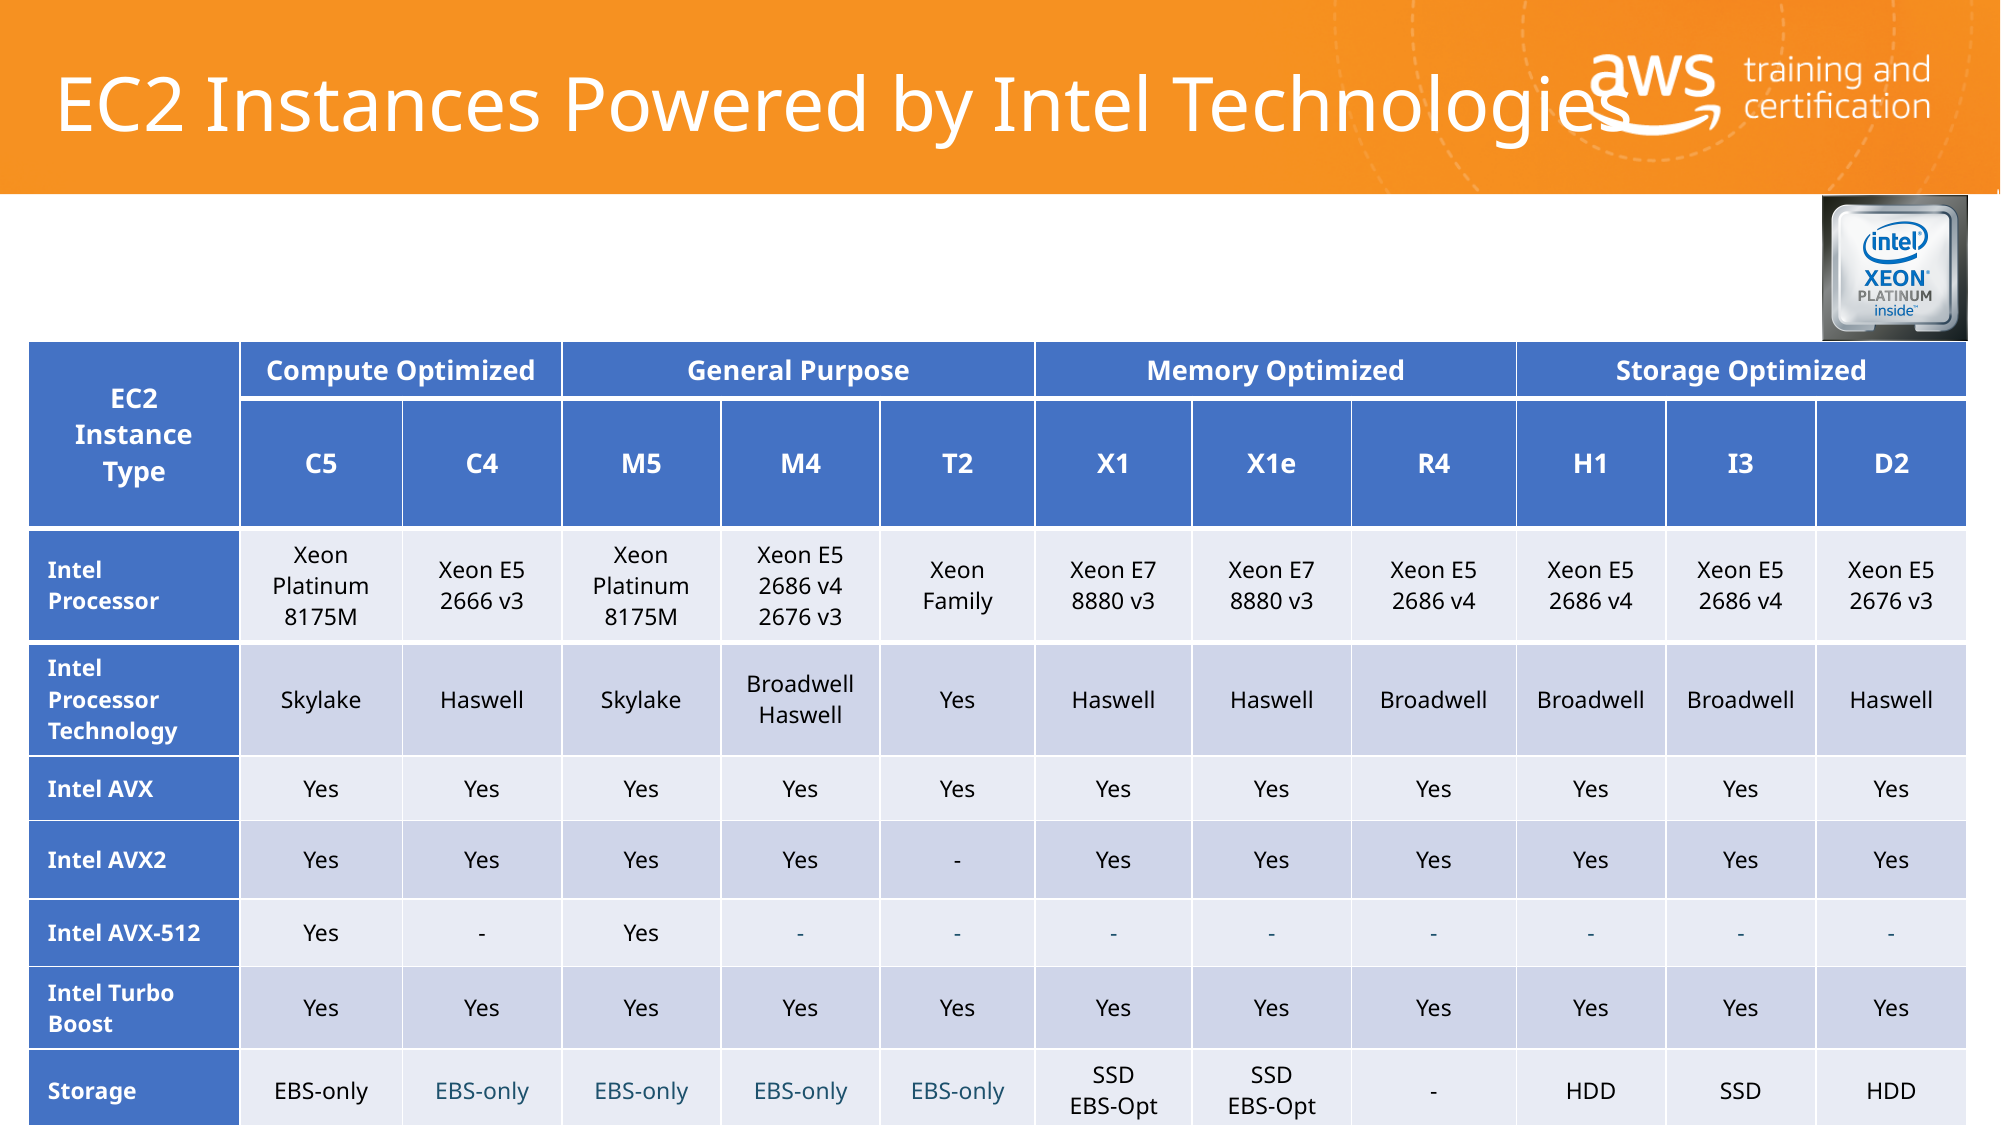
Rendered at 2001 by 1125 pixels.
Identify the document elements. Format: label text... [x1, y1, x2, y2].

table_cell Intel Processor Technology [29, 645, 239, 755]
table_cell Yes [241, 821, 402, 898]
table_cell EBS-only [403, 1050, 561, 1125]
table_cell Yes [1193, 967, 1351, 1048]
table_cell X1 [1036, 401, 1191, 526]
table_cell HDD [1517, 1050, 1665, 1125]
table_cell Yes [1817, 821, 1966, 898]
table_cell Storage [29, 1050, 239, 1125]
table_header General Purpose [563, 342, 1034, 396]
table_cell Yes [881, 645, 1034, 755]
table_header Memory Optimized [1036, 342, 1516, 396]
table_cell - [1352, 1050, 1516, 1125]
table_cell Broadwell [1667, 645, 1815, 755]
table_cell R4 [1352, 401, 1516, 526]
table_cell Intel Processor [29, 531, 239, 640]
table_cell C5 [241, 401, 402, 526]
table_cell - [881, 821, 1034, 898]
table_cell Xeon E5 2666 v3 [403, 531, 561, 640]
table_cell T2 [881, 401, 1034, 526]
table_cell C4 [403, 401, 561, 526]
table_cell Xeon E7 8880 v3 [1036, 531, 1191, 640]
table_cell EBS-only [563, 1050, 720, 1125]
table_cell Yes [563, 967, 720, 1048]
table_cell M4 [722, 401, 879, 526]
table_cell Yes [1517, 967, 1665, 1048]
table_header Compute Optimized [241, 342, 561, 396]
table_cell Broadwell Haswell [722, 645, 879, 755]
table_cell Xeon E5 2676 v3 [1817, 531, 1966, 640]
table_cell Yes [881, 757, 1034, 820]
table_cell H1 [1517, 401, 1665, 526]
table_cell Xeon Platinum 8175M [241, 531, 402, 640]
table_cell Yes [1517, 757, 1665, 820]
table_cell Yes [1193, 821, 1351, 898]
table_cell Yes [1667, 821, 1815, 898]
table_cell Yes [1667, 967, 1815, 1048]
table_cell EBS-only [241, 1050, 402, 1125]
table_cell Yes [722, 967, 879, 1048]
table_header EC2 Instance Type [29, 342, 239, 526]
table_cell - [722, 900, 879, 966]
picture [0, 0, 1997, 1125]
table_cell Yes [1352, 757, 1516, 820]
table_cell Yes [1667, 757, 1815, 820]
table_cell Yes [563, 821, 720, 898]
table_cell EBS-only [722, 1050, 879, 1125]
table_cell Yes [1517, 821, 1665, 898]
table_cell SSD EBS-Opt [1036, 1050, 1191, 1125]
table_header Storage Optimized [1517, 342, 1966, 396]
table_cell Yes [241, 757, 402, 820]
table_cell Yes [241, 900, 402, 966]
table_cell X1e [1193, 401, 1351, 526]
table_cell Skylake [563, 645, 720, 755]
title EC2 Instances Powered by Intel Technologies [39, 43, 1863, 172]
table_cell Broadwell [1517, 645, 1665, 755]
table_cell Xeon E7 8880 v3 [1193, 531, 1351, 640]
table_cell SSD EBS-Opt [1193, 1050, 1351, 1125]
table_cell HDD [1817, 1050, 1966, 1125]
table_cell Yes [1352, 967, 1516, 1048]
table_cell Skylake [241, 645, 402, 755]
table_cell Yes [403, 821, 561, 898]
table_cell - [1352, 900, 1516, 966]
table_cell Xeon E5 2686 v4 [1517, 531, 1665, 640]
table_cell Yes [881, 967, 1034, 1048]
table_cell Xeon Family [881, 531, 1034, 640]
table_cell Yes [1352, 821, 1516, 898]
table_cell Yes [563, 757, 720, 820]
table_cell Haswell [1036, 645, 1191, 755]
table_cell Haswell [1817, 645, 1966, 755]
table_cell Yes [1036, 757, 1191, 820]
table_cell Xeon E5 2686 v4 [1352, 531, 1516, 640]
table_cell Yes [1817, 757, 1966, 820]
table_cell Haswell [1193, 645, 1351, 755]
table_cell Intel AVX-512 [29, 900, 239, 966]
table_cell Yes [722, 821, 879, 898]
table_cell Xeon Platinum 8175M [563, 531, 720, 640]
table_cell - [1193, 900, 1351, 966]
table_cell Yes [403, 967, 561, 1048]
table_cell - [403, 900, 561, 966]
table_cell Yes [563, 900, 720, 966]
table_cell - [881, 900, 1034, 966]
table_cell Yes [1193, 757, 1351, 820]
table_cell - [1667, 900, 1815, 966]
table_cell Broadwell [1352, 645, 1516, 755]
table_cell - [1517, 900, 1665, 966]
table_cell Yes [241, 967, 402, 1048]
table_cell Yes [1817, 967, 1966, 1048]
table_cell - [1036, 900, 1191, 966]
table_cell Yes [403, 757, 561, 820]
table_cell Yes [722, 757, 879, 820]
table_cell Yes [1036, 821, 1191, 898]
table_cell SSD [1667, 1050, 1815, 1125]
table_cell - [1817, 900, 1966, 966]
table_cell Xeon E5 2686 v4 [1667, 531, 1815, 640]
table_cell Intel Turbo Boost [29, 967, 239, 1048]
table_cell Yes [1036, 967, 1191, 1048]
table_cell Intel AVX2 [29, 821, 239, 898]
table_cell Xeon E5 2686 v4 2676 v3 [722, 531, 879, 640]
table_cell Haswell [403, 645, 561, 755]
table_cell EBS-only [881, 1050, 1034, 1125]
table_cell D2 [1817, 401, 1966, 526]
table_cell Intel AVX [29, 757, 239, 820]
table_cell I3 [1667, 401, 1815, 526]
table_cell M5 [563, 401, 720, 526]
